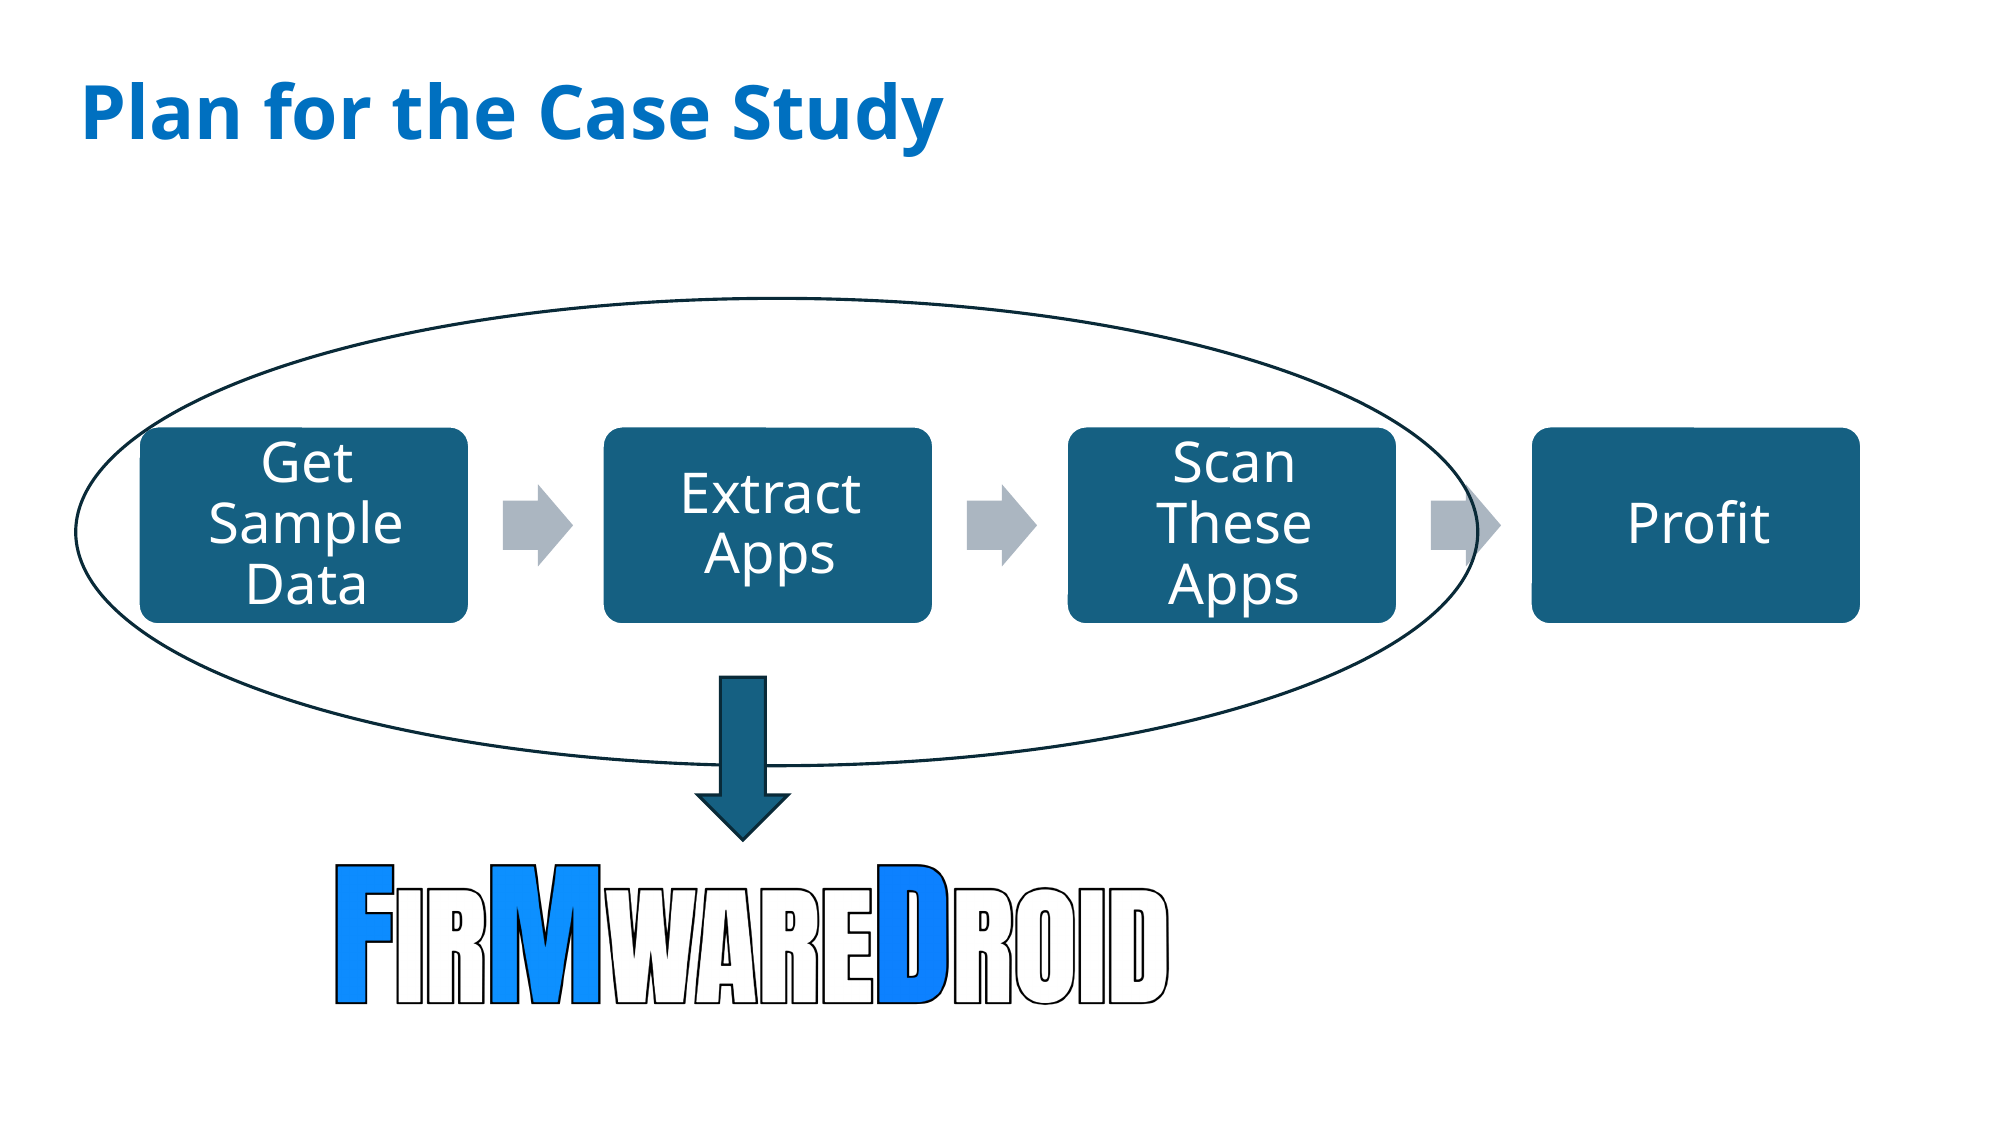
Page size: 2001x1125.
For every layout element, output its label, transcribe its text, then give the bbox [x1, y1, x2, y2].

title Plan for the Case Study [64, 67, 1103, 169]
text_box [74, 435, 136, 629]
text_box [136, 327, 1863, 724]
text_box [767, 724, 1184, 768]
text_box [694, 724, 792, 843]
picture [291, 854, 1198, 1008]
text_box [370, 724, 718, 767]
text_box [431, 296, 1122, 327]
